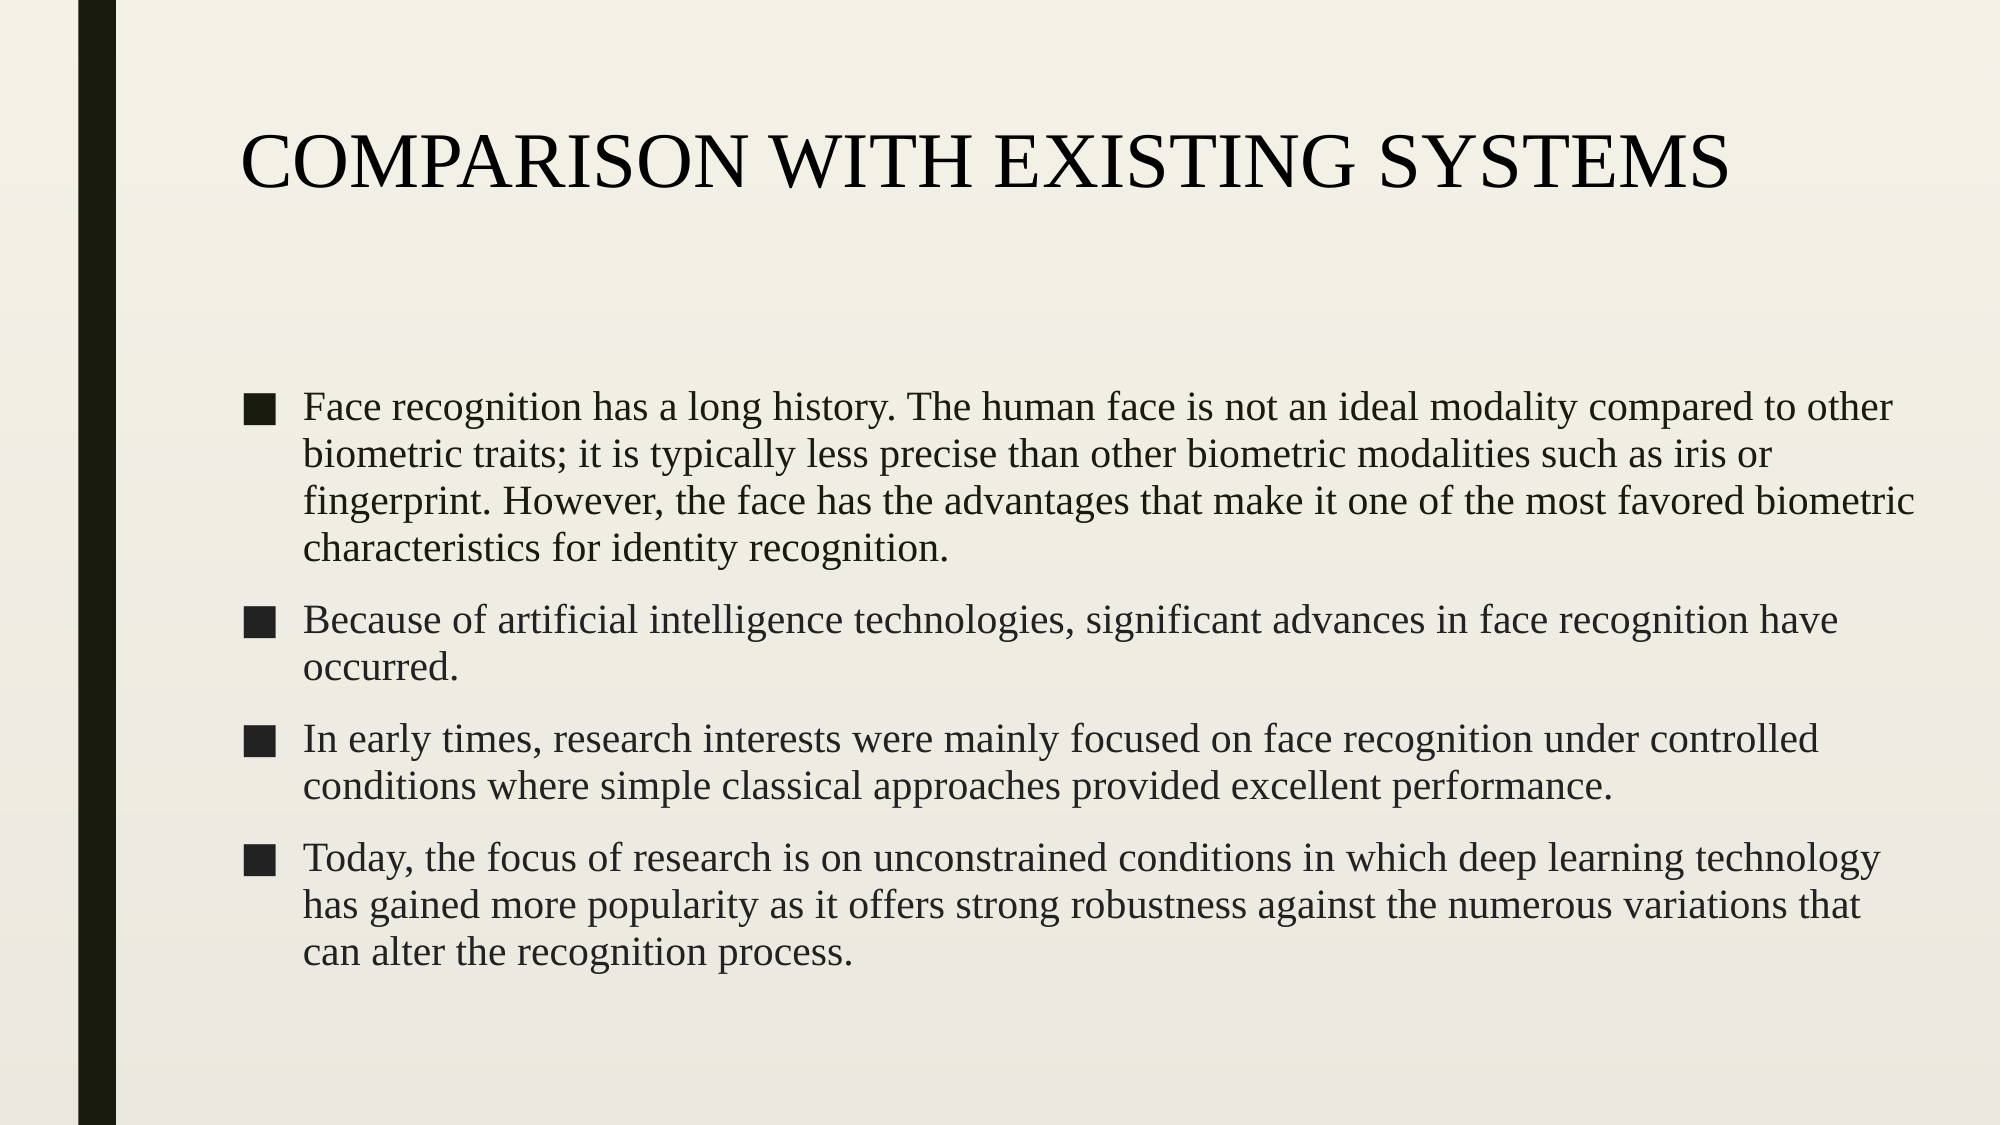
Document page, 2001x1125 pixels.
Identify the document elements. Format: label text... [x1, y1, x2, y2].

list Face recognition has a long history. The human face is not an ideal modality compared to other biometric traits; it is typically less precise than other biometric modalities such as iris or fingerprint. However, the face has the advantages that make it one of the most favored biometric characteristics for identity recognition. Because of artificial intelligence technologies, significant advances in face recognition have occurred. In early times, research interests were mainly focused on face recognition under controlled conditions where simple classical approaches provided excellent performance. Today, the focus of research is on unconstrained conditions in which deep learning technology has gained more popularity as it offers strong robustness against the numerous variations that can alter the recognition process. [225, 375, 1936, 1002]
title COMPARISON WITH EXISTING SYSTEMS [225, 112, 1800, 357]
